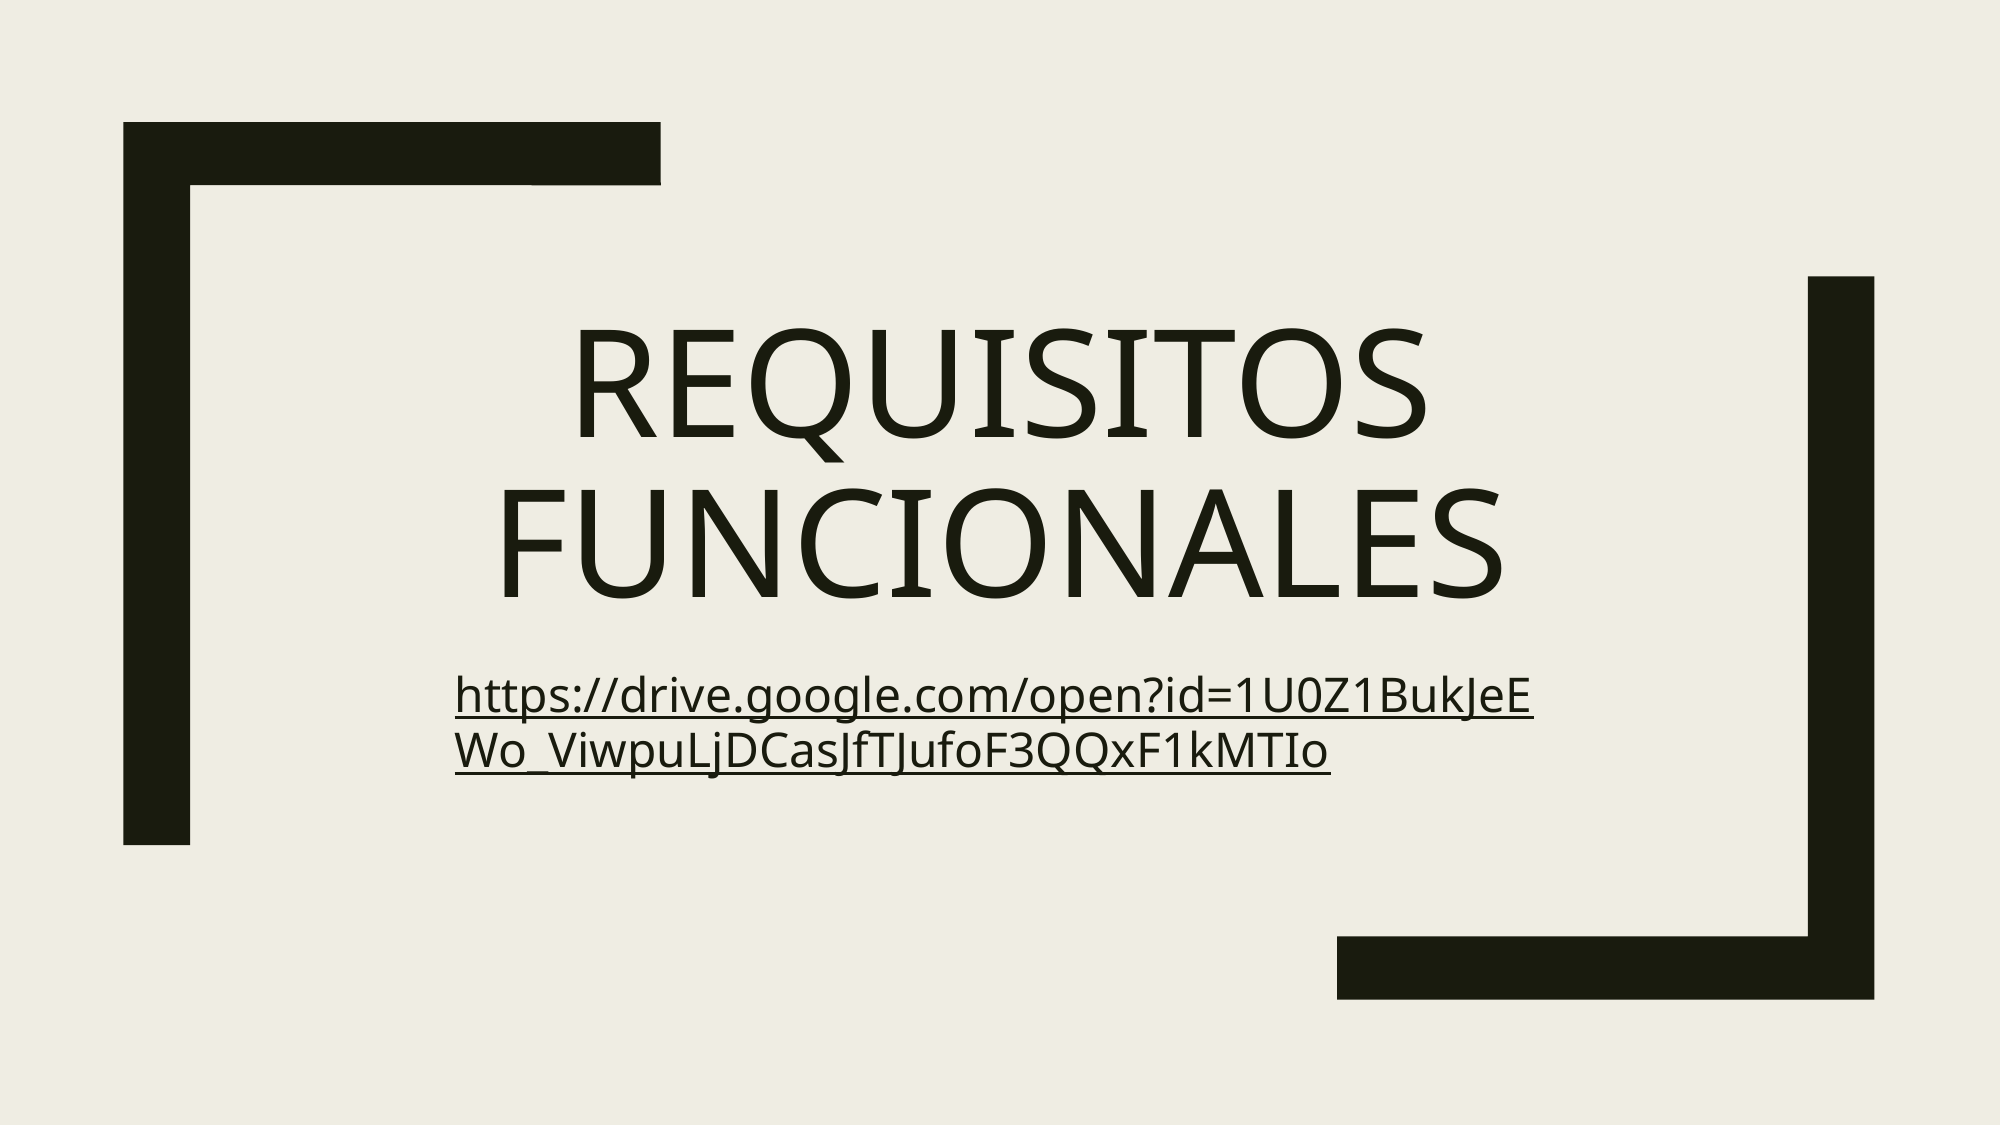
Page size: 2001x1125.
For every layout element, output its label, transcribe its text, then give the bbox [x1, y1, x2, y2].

subtitle https://drive.google.com/open?id=1U0Z1BukJeEWo_ViwpuLjDCasJfTJufoF3QQxF1kMTIo [439, 649, 1561, 828]
title Requisitos funcionales [314, 293, 1686, 638]
